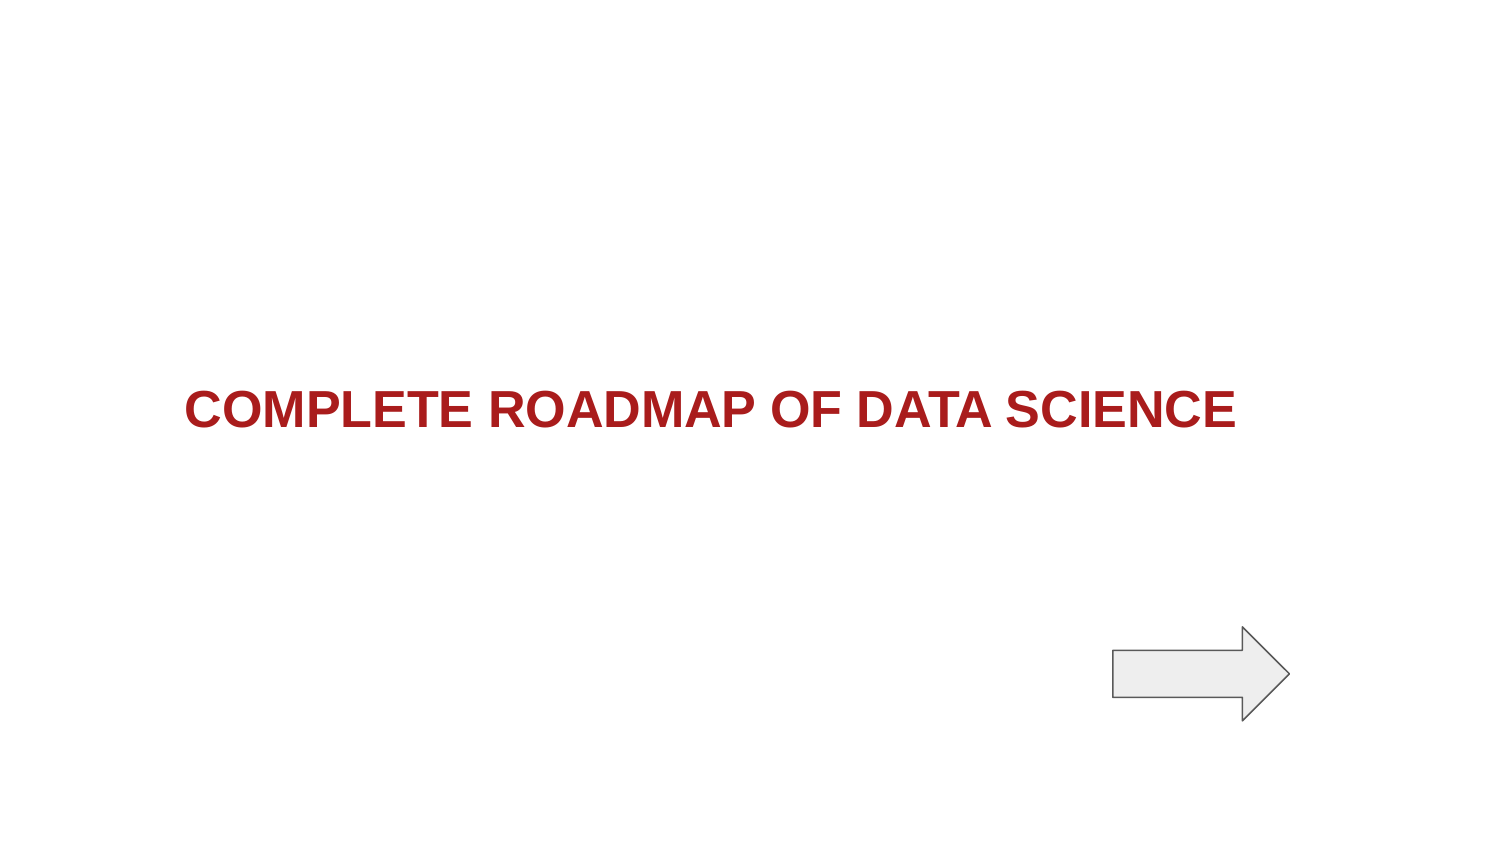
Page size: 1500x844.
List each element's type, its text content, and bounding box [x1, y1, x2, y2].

text_box [1112, 626, 1290, 721]
list COMPLETE ROADMAP OF DATA SCIENCE [64, 356, 1463, 488]
